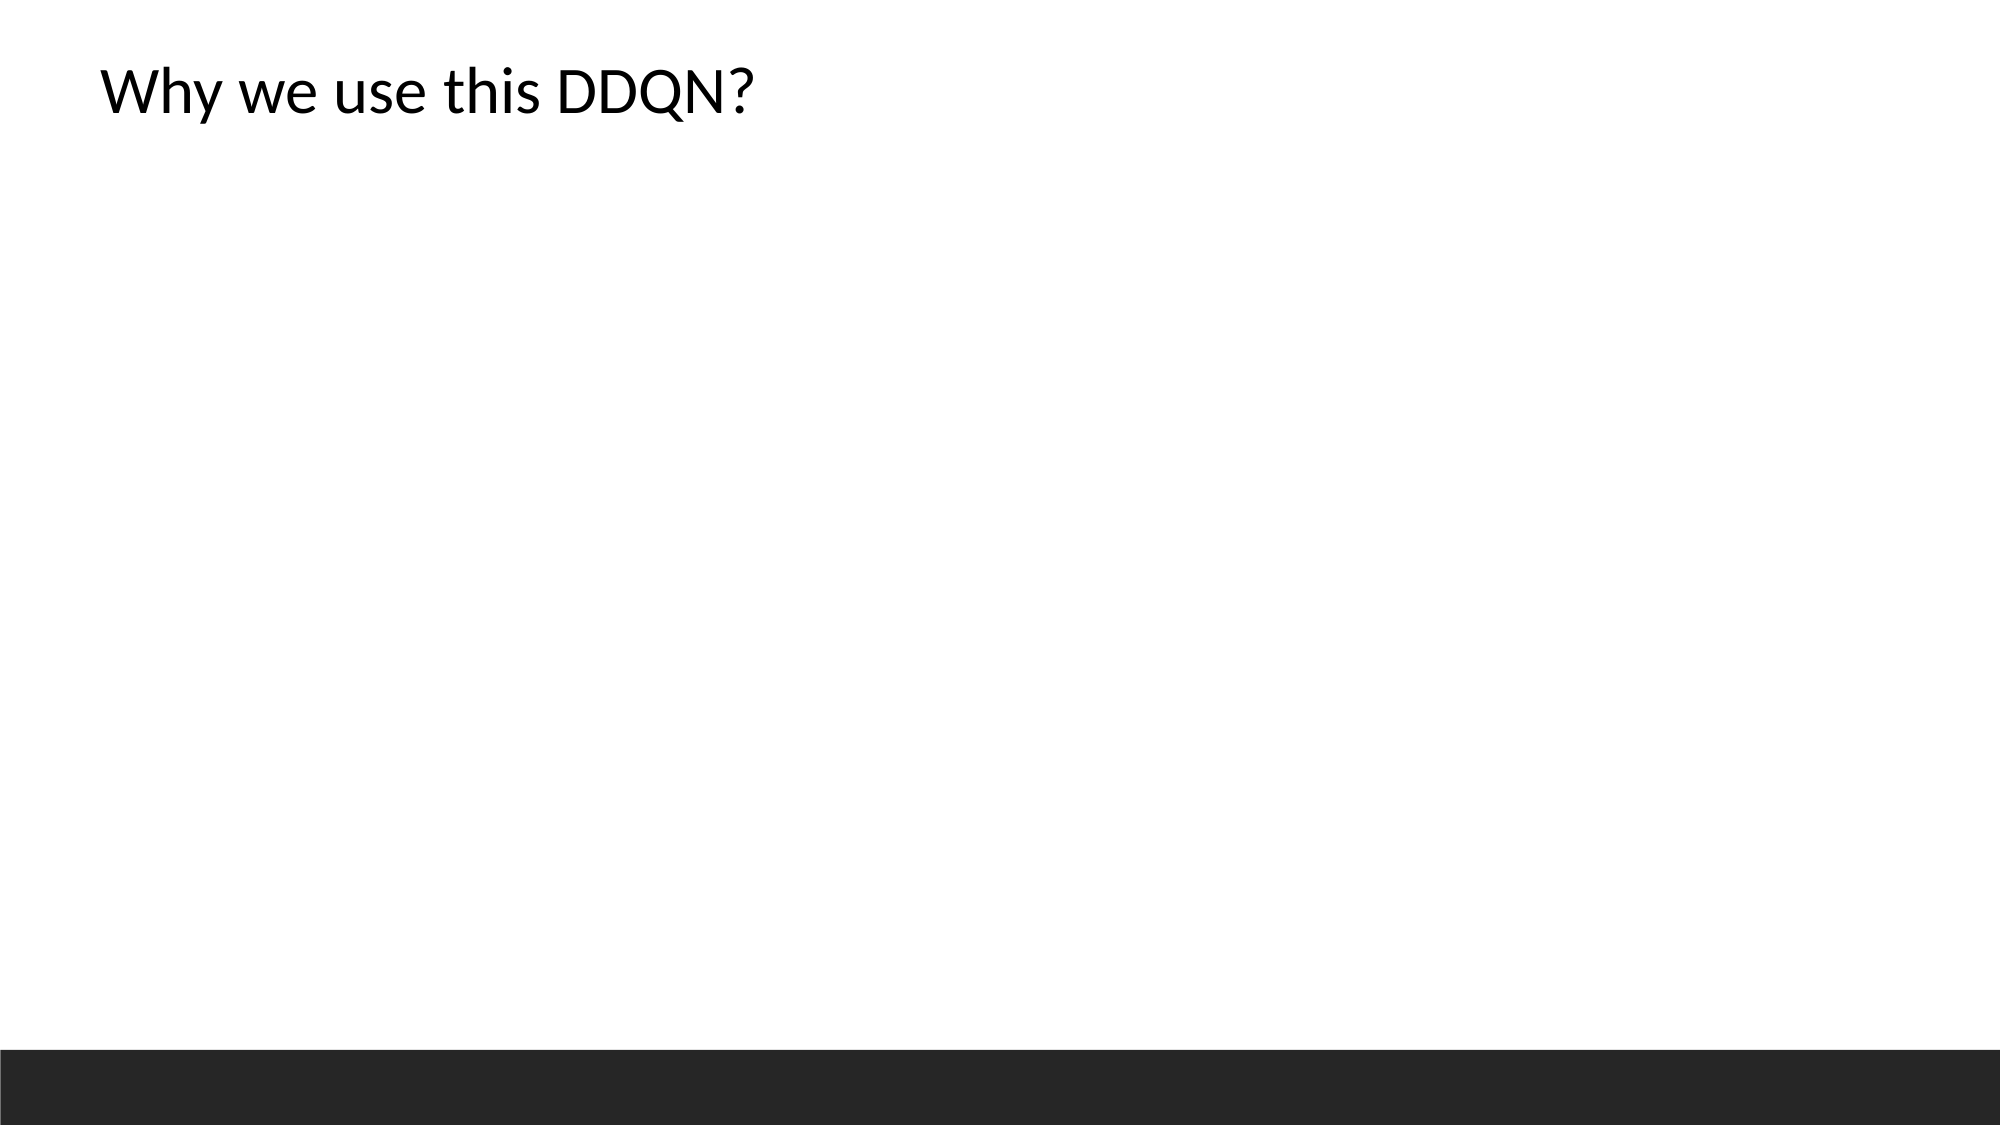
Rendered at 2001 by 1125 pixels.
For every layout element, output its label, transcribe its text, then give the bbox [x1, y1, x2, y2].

text_box Why we use this DDQN? [0, 0, 859, 135]
